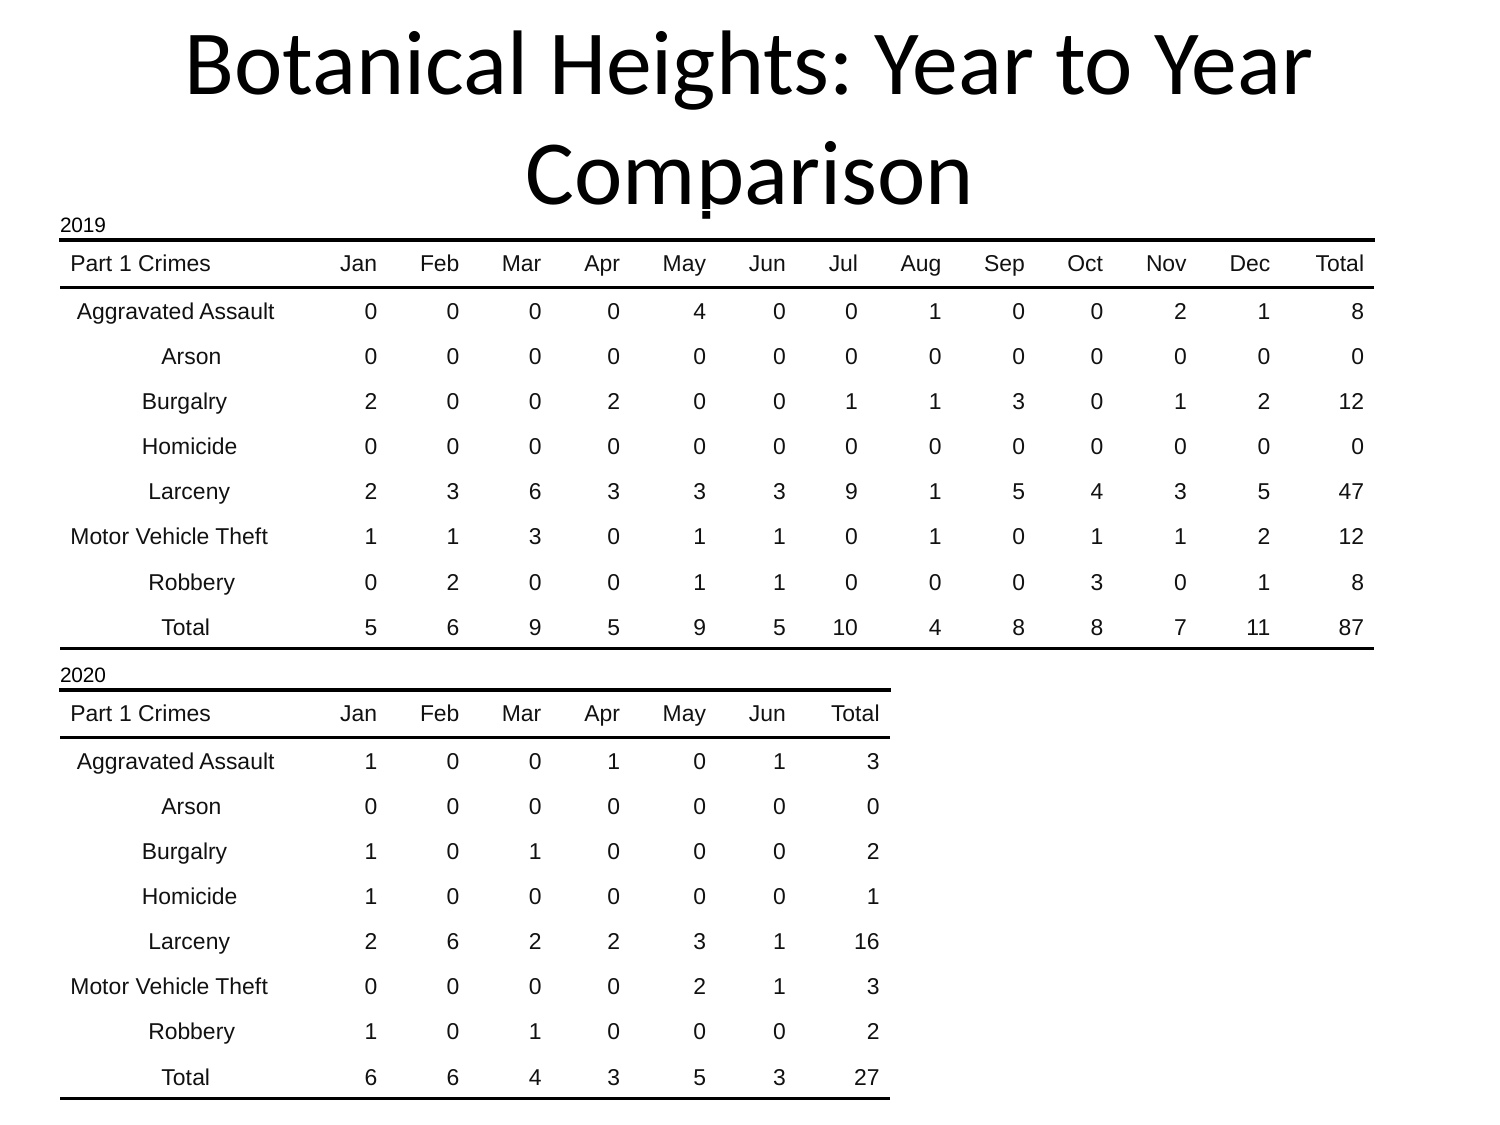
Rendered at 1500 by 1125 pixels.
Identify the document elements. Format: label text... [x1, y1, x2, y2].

table_cell 0 [1281, 335, 1374, 378]
table_cell 0 [470, 378, 552, 425]
table_cell 0 [388, 289, 470, 335]
table_cell 0 [630, 335, 717, 378]
table_cell 1 [717, 918, 796, 965]
table_cell 6 [388, 1055, 470, 1097]
table_cell 0 [1035, 425, 1114, 468]
table_cell Arson [60, 335, 308, 378]
table_cell 0 [308, 965, 388, 1008]
table_cell 1 [868, 468, 952, 515]
table_cell 0 [388, 1008, 470, 1055]
table_cell Homicide [60, 875, 308, 918]
table_cell Arson [60, 785, 308, 828]
table_cell 0 [1114, 425, 1197, 468]
table_cell Aggravated Assault [60, 289, 308, 335]
table_cell 2 [308, 918, 388, 965]
table_cell Jan [308, 242, 388, 286]
table_cell 47 [1281, 468, 1374, 515]
table_cell Jul [796, 242, 868, 286]
table_cell 2 [388, 558, 470, 606]
table_cell 0 [717, 335, 796, 378]
table_cell 0 [952, 335, 1035, 378]
table_cell 0 [952, 289, 1035, 335]
table_cell 0 [717, 875, 796, 918]
table_cell Part 1 Crimes [60, 692, 308, 736]
table_cell 0 [717, 289, 796, 335]
table_cell 6 [388, 918, 470, 965]
table_cell 5 [717, 606, 796, 647]
table_cell 0 [552, 1008, 630, 1055]
table_cell 4 [470, 1055, 552, 1097]
table_cell 1 [308, 515, 388, 558]
table_cell 8 [1035, 606, 1114, 647]
table_cell Total [796, 692, 890, 736]
table_cell 3 [717, 1055, 796, 1097]
table_cell 3 [552, 468, 630, 515]
table_cell 0 [388, 875, 470, 918]
table_cell 0 [388, 828, 470, 875]
table_cell 0 [470, 875, 552, 918]
table_cell Apr [552, 692, 630, 736]
table_cell 0 [552, 785, 630, 828]
table_cell 1 [1197, 289, 1281, 335]
table_cell May [630, 242, 717, 286]
table_cell 0 [470, 785, 552, 828]
table_cell 2 [1114, 289, 1197, 335]
table_cell 2 [796, 1008, 890, 1055]
table_cell 1 [868, 289, 952, 335]
table_cell 0 [552, 828, 630, 875]
table_cell Dec [1197, 242, 1281, 286]
table_cell 0 [388, 739, 470, 785]
table_cell Jun [717, 692, 796, 736]
table_cell 1 [796, 875, 890, 918]
table_cell Motor Vehicle Theft [60, 965, 308, 1008]
table_cell 0 [388, 785, 470, 828]
table_cell Part 1 Crimes [60, 242, 308, 286]
table_cell 0 [868, 425, 952, 468]
table_cell 0 [630, 378, 717, 425]
table_cell 0 [1197, 335, 1281, 378]
table_cell 8 [952, 606, 1035, 647]
table_cell 0 [388, 965, 470, 1008]
table_cell 2 [630, 965, 717, 1008]
table_cell Mar [470, 692, 552, 736]
table_cell 1 [630, 558, 717, 606]
table_cell Nov [1114, 242, 1197, 286]
table_cell 1 [868, 378, 952, 425]
table_cell 1 [388, 515, 470, 558]
table_cell 8 [1281, 289, 1374, 335]
table_cell 1 [1114, 378, 1197, 425]
table_cell Apr [552, 242, 630, 286]
table_cell 1 [308, 828, 388, 875]
table_cell 3 [630, 468, 717, 515]
table_cell 3 [1035, 558, 1114, 606]
table_cell 87 [1281, 606, 1374, 647]
table_cell 1 [630, 515, 717, 558]
table_cell 3 [470, 515, 552, 558]
table_cell 0 [388, 335, 470, 378]
table_cell Homicide [60, 425, 308, 468]
table_cell 6 [308, 1055, 388, 1097]
table_cell 0 [308, 425, 388, 468]
table_cell 9 [470, 606, 552, 647]
table_cell 1 [470, 828, 552, 875]
table_cell Burgalry [60, 378, 308, 425]
table_cell 4 [630, 289, 717, 335]
table_cell 6 [470, 468, 552, 515]
table_cell 2 [1197, 378, 1281, 425]
table_cell Aug [868, 242, 952, 286]
table_cell 0 [796, 558, 868, 606]
table_cell Total [60, 606, 308, 647]
table_cell 3 [796, 965, 890, 1008]
table_cell 0 [796, 785, 890, 828]
table_cell 0 [952, 515, 1035, 558]
table_cell 0 [630, 875, 717, 918]
table_cell 0 [717, 1008, 796, 1055]
table_cell 0 [1114, 335, 1197, 378]
table_cell 1 [470, 1008, 552, 1055]
table_cell Total [60, 1055, 308, 1097]
table_cell 4 [868, 606, 952, 647]
table_cell 2 [308, 468, 388, 515]
table_cell 0 [470, 425, 552, 468]
table_cell Jan [308, 692, 388, 736]
table_cell 6 [388, 606, 470, 647]
table_cell 0 [717, 828, 796, 875]
table_cell Feb [388, 692, 470, 736]
table_cell 0 [796, 515, 868, 558]
table_cell 5 [308, 606, 388, 647]
table_cell 0 [868, 558, 952, 606]
table_cell 0 [1035, 378, 1114, 425]
table_cell May [630, 692, 717, 736]
table_cell 1 [796, 378, 868, 425]
table_cell 0 [308, 335, 388, 378]
table_cell 0 [470, 965, 552, 1008]
table_cell 0 [1114, 558, 1197, 606]
table_cell 2 [796, 828, 890, 875]
table_cell 0 [470, 289, 552, 335]
table_cell 2 [552, 918, 630, 965]
table_cell 5 [552, 606, 630, 647]
table_cell Robbery [60, 558, 308, 606]
table_cell 1 [717, 739, 796, 785]
table_cell Robbery [60, 1008, 308, 1055]
table_cell 12 [1281, 378, 1374, 425]
table_cell 0 [470, 739, 552, 785]
table_cell 3 [552, 1055, 630, 1097]
table_cell 0 [630, 785, 717, 828]
table_cell 1 [717, 515, 796, 558]
table_cell 12 [1281, 515, 1374, 558]
table_cell 0 [630, 828, 717, 875]
table_cell 27 [796, 1055, 890, 1097]
table_cell 2 [552, 378, 630, 425]
table_cell 0 [308, 558, 388, 606]
table_cell 0 [796, 289, 868, 335]
table_cell 16 [796, 918, 890, 965]
table_cell Jun [717, 242, 796, 286]
table_cell 0 [952, 558, 1035, 606]
table_cell 1 [308, 875, 388, 918]
table_cell 0 [1035, 335, 1114, 378]
table_cell 1 [868, 515, 952, 558]
table_cell 3 [630, 918, 717, 965]
table_cell 0 [552, 289, 630, 335]
table_cell 0 [552, 425, 630, 468]
table_cell 3 [952, 378, 1035, 425]
table_cell 0 [552, 515, 630, 558]
table_cell 0 [470, 335, 552, 378]
table_cell 0 [552, 558, 630, 606]
table_cell 0 [552, 875, 630, 918]
table_cell 5 [1197, 468, 1281, 515]
table_header 2019 [61, 211, 1374, 238]
table_cell 3 [796, 739, 890, 785]
table_cell 4 [1035, 468, 1114, 515]
table_cell 0 [630, 739, 717, 785]
table_cell 8 [1281, 558, 1374, 606]
table_cell 2 [308, 378, 388, 425]
table_cell 1 [308, 739, 388, 785]
table_cell 1 [717, 965, 796, 1008]
table_cell Larceny [60, 918, 308, 965]
table_cell 3 [1114, 468, 1197, 515]
table_cell 0 [308, 785, 388, 828]
table_cell 0 [1197, 425, 1281, 468]
table_cell 10 [796, 606, 868, 647]
table_cell 0 [388, 425, 470, 468]
table_cell 5 [630, 1055, 717, 1097]
table_cell Feb [388, 242, 470, 286]
table_cell 0 [630, 1008, 717, 1055]
table_cell 1 [717, 558, 796, 606]
table_cell 0 [717, 378, 796, 425]
table_cell 0 [470, 558, 552, 606]
table_header 2020 [61, 661, 889, 688]
table_cell 0 [796, 425, 868, 468]
table_cell 5 [952, 468, 1035, 515]
table_cell 1 [1197, 558, 1281, 606]
table_cell 9 [630, 606, 717, 647]
table_cell 1 [1114, 515, 1197, 558]
table_cell Total [1281, 242, 1374, 286]
table_cell 0 [630, 425, 717, 468]
table_cell Larceny [60, 468, 308, 515]
table_cell 0 [1035, 289, 1114, 335]
table_cell 1 [308, 1008, 388, 1055]
table_cell 0 [308, 289, 388, 335]
title Botanical Heights: Year to Year Comparison [60, 60, 1440, 165]
table_cell 0 [868, 335, 952, 378]
table_cell 0 [952, 425, 1035, 468]
table_cell 1 [1035, 515, 1114, 558]
table_cell Aggravated Assault [60, 739, 308, 785]
table_cell 9 [796, 468, 868, 515]
table_cell 0 [552, 335, 630, 378]
table_cell Sep [952, 242, 1035, 286]
table_cell 0 [388, 378, 470, 425]
table_cell 7 [1114, 606, 1197, 647]
table_cell Motor Vehicle Theft [60, 515, 308, 558]
table_cell Burgalry [60, 828, 308, 875]
table_cell Oct [1035, 242, 1114, 286]
table_cell 3 [388, 468, 470, 515]
table_cell 0 [1281, 425, 1374, 468]
table_cell 3 [717, 468, 796, 515]
table_cell 2 [1197, 515, 1281, 558]
table_cell 0 [717, 425, 796, 468]
table_cell 11 [1197, 606, 1281, 647]
table_cell 1 [552, 739, 630, 785]
table_cell 0 [552, 965, 630, 1008]
table_cell 0 [717, 785, 796, 828]
table_cell 2 [470, 918, 552, 965]
table_cell Mar [470, 242, 552, 286]
table_cell 0 [796, 335, 868, 378]
